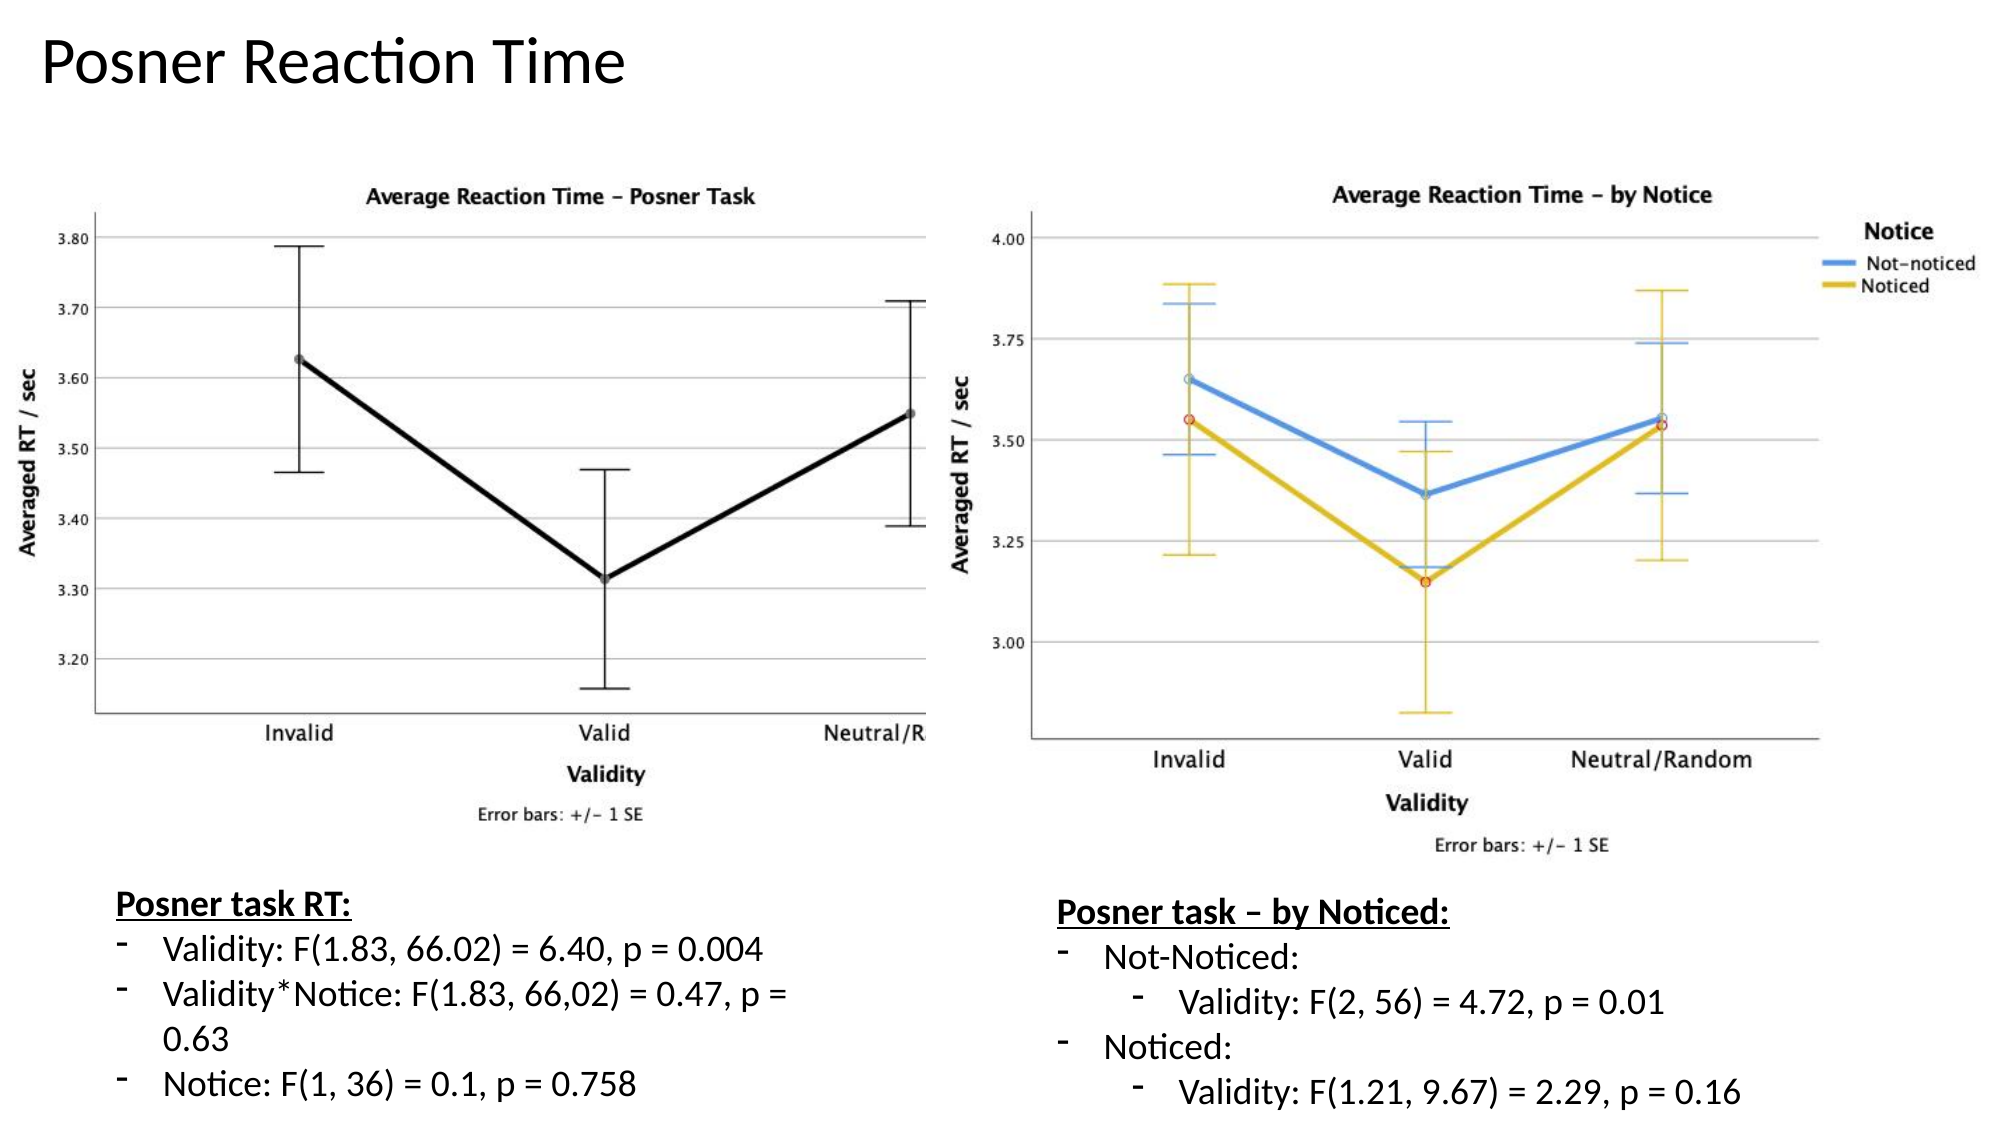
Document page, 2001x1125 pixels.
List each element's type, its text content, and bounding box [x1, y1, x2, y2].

text_box Posner task – by Noticed: Not-Noticed: Validity: F(2, 56) = 4.72, p = 0.01 Noticed: Validity: F(1.21, 9.67) = 2.29, p = 0.16 [1042, 879, 1810, 1120]
text_box Posner Reaction Time [26, 9, 643, 105]
text_box Posner task RT: Validity: F(1.83, 66.02) = 6.40, p = 0.004 Validity*Notice: F(1.83, 66,02) = 0.47, p = 0.63 Notice: F(1, 36) = 0.1, p = 0.758 [101, 871, 869, 1112]
picture [0, 168, 2000, 871]
